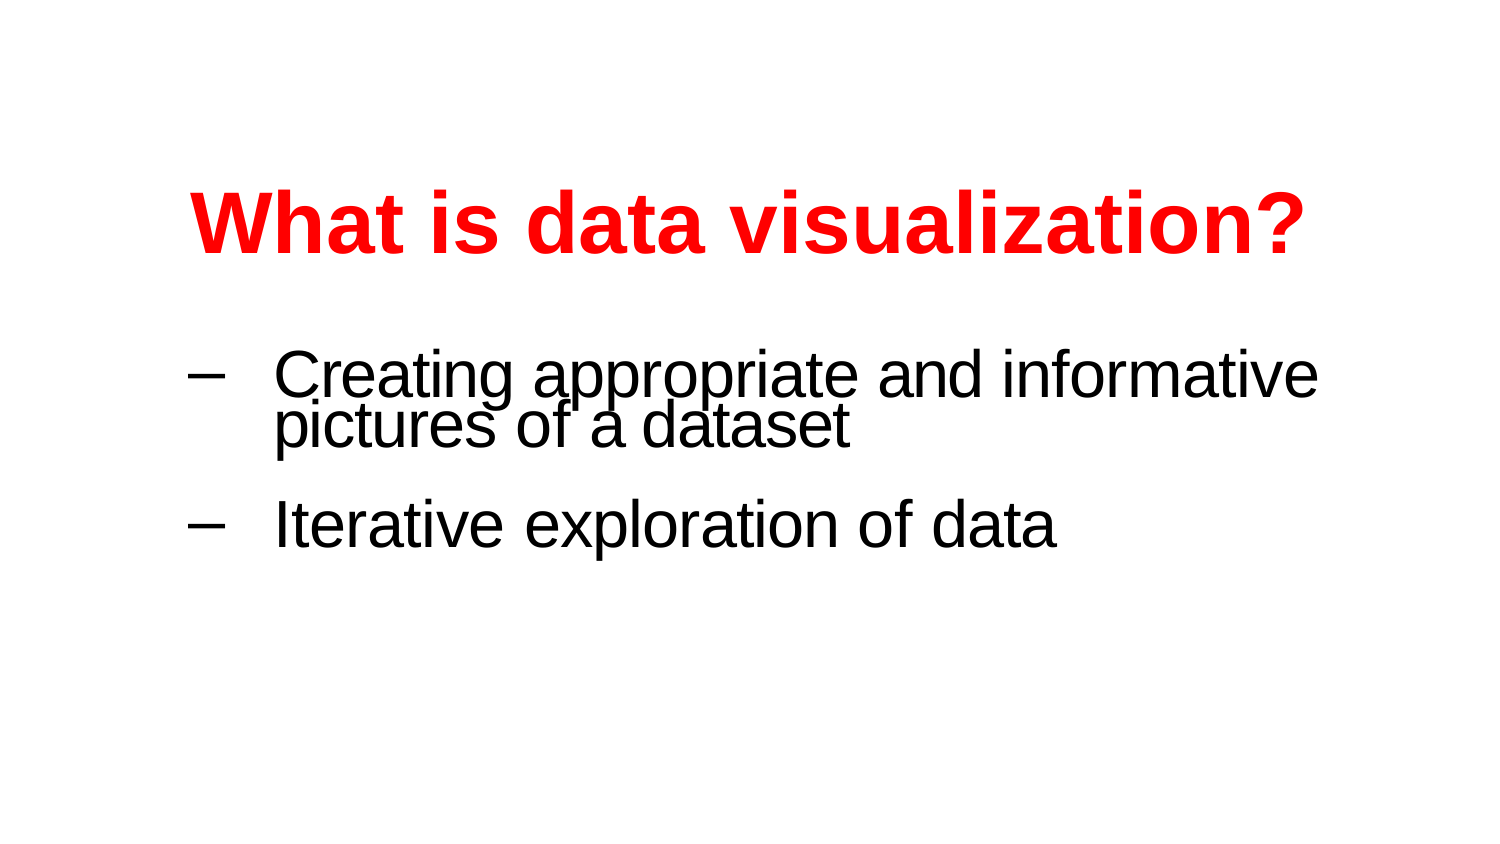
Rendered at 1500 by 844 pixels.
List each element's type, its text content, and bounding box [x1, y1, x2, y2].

text_box What is data visualization? Creating appropriate and informative pictures of a dataset Iterative exploration of data [96, 150, 1403, 262]
